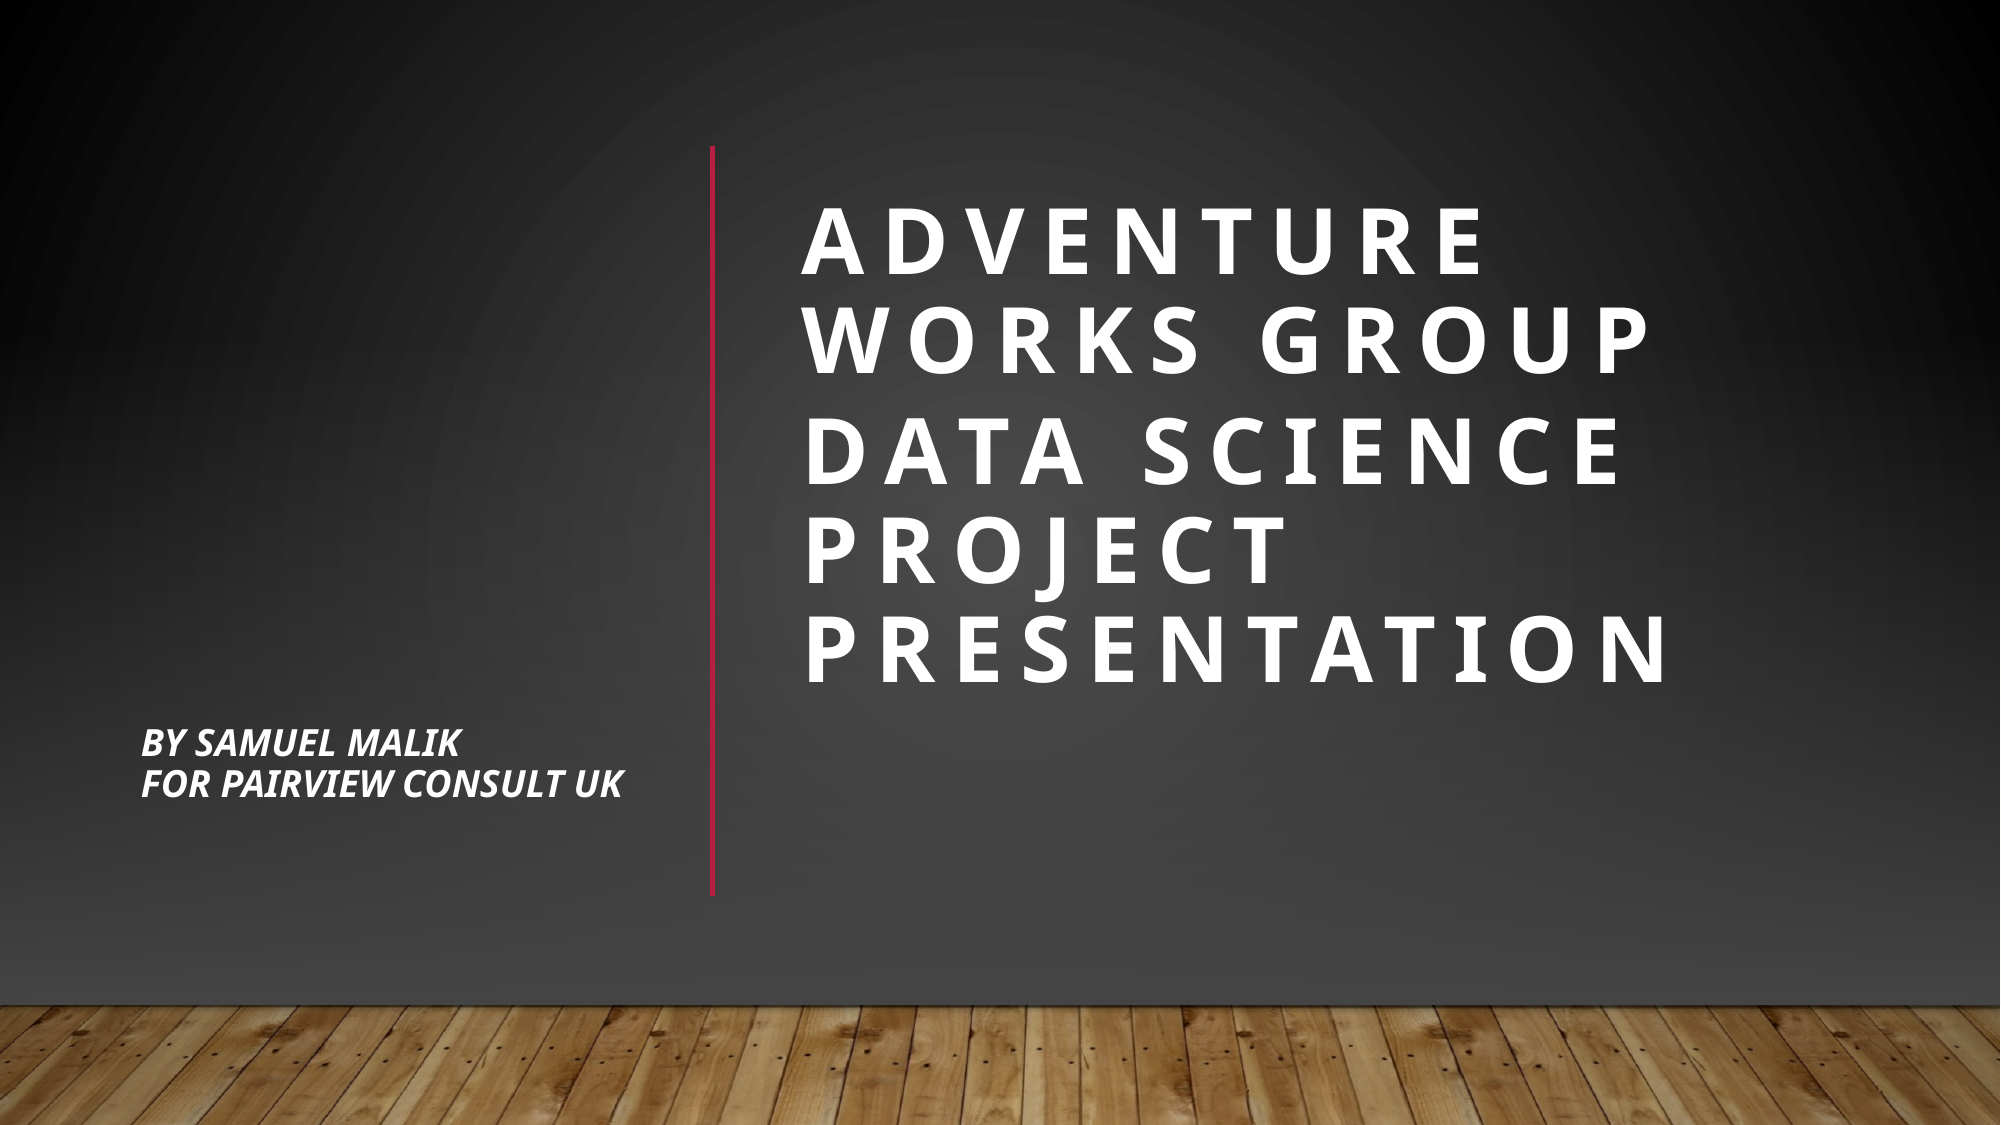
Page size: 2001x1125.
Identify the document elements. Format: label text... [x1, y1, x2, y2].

text_box [0, 330, 2000, 1004]
text_box [0, 0, 2000, 330]
list Adventure Works Group Data Science Project Presentation [786, 131, 1788, 859]
picture [0, 1004, 2000, 1125]
title By SAMUEL MALIK For Pairview Consult UK [125, 131, 665, 859]
